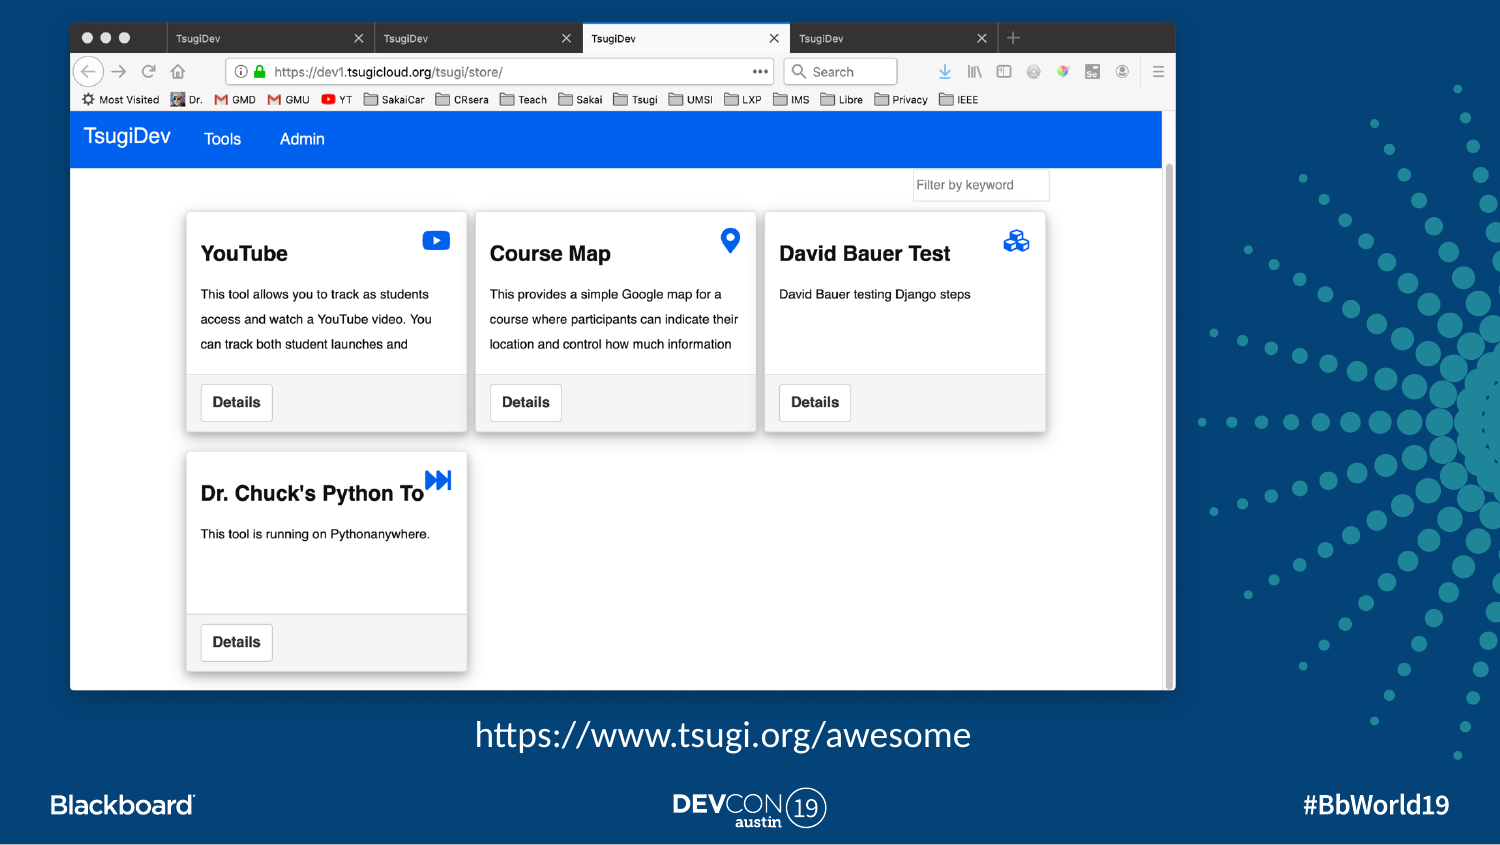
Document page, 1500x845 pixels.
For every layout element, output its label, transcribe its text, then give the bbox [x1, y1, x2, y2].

picture [38, 0, 1207, 729]
text_box https://www.tsugi.org/awesome [459, 729, 987, 763]
